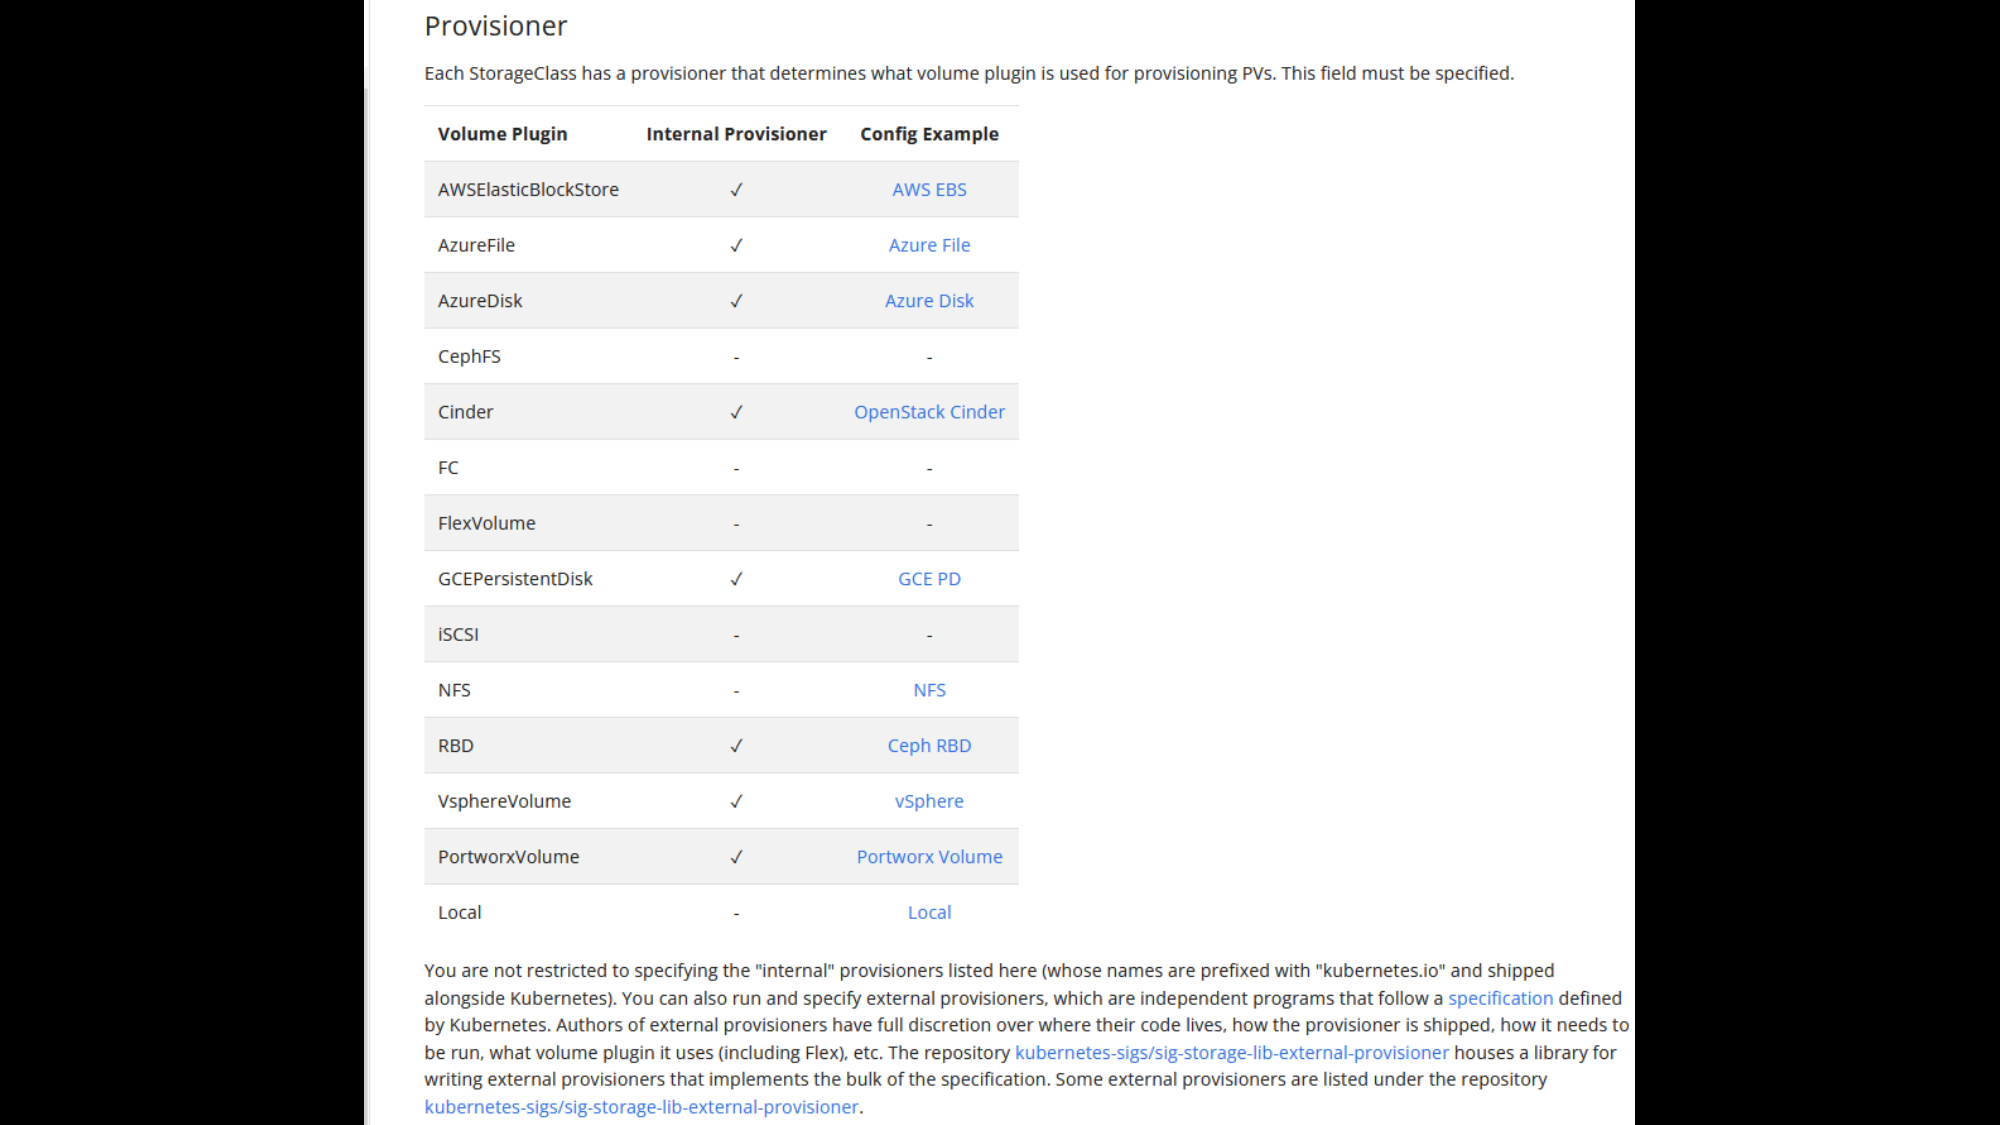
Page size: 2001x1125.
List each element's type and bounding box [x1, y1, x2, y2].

picture [364, 0, 1635, 1125]
